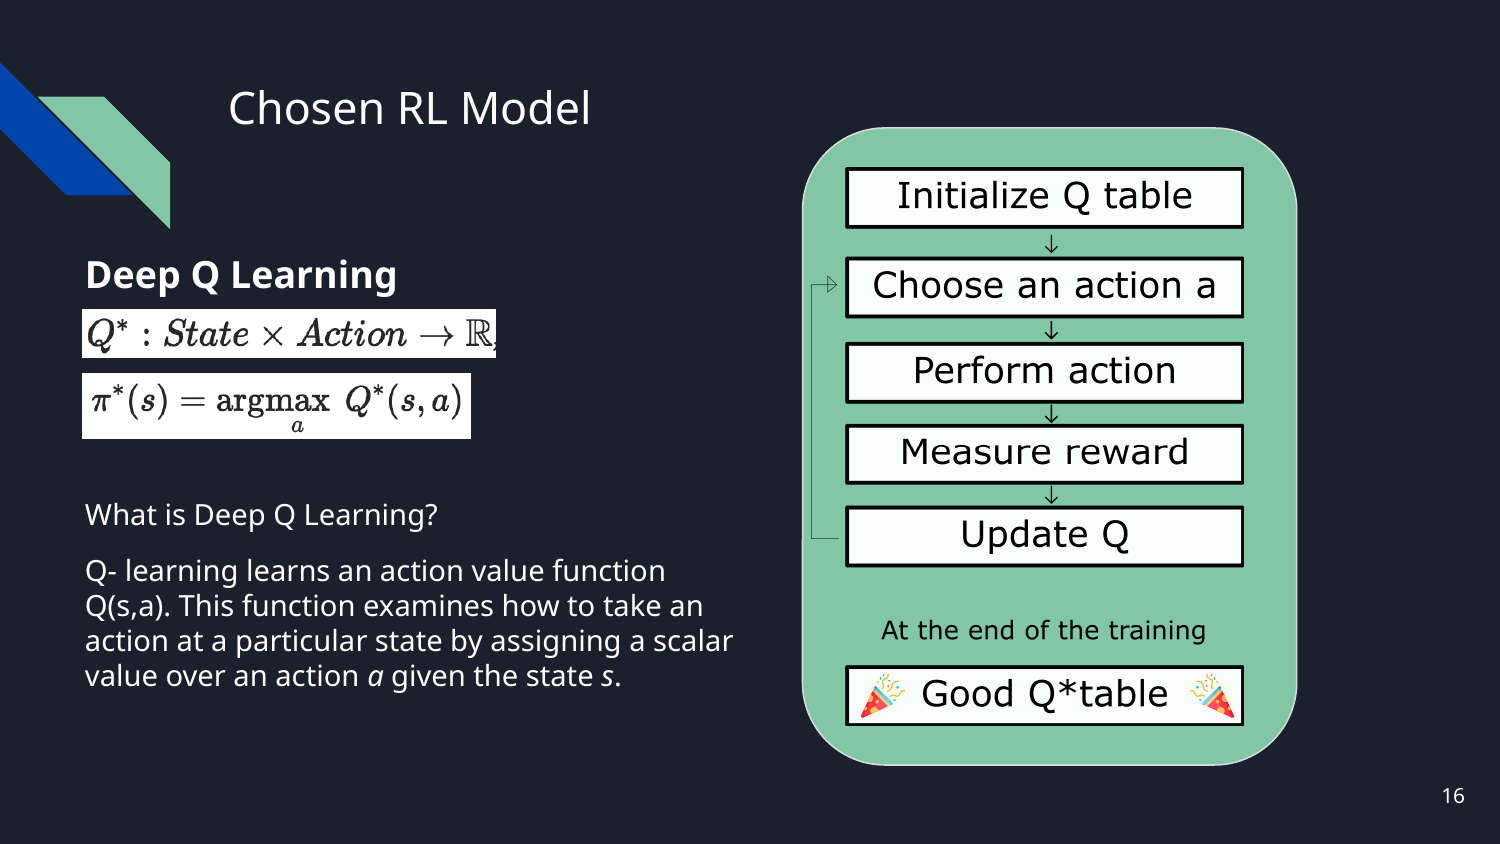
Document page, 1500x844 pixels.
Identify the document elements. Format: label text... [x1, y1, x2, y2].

picture [82, 373, 471, 439]
text_box [816, 127, 1297, 766]
list Deep Q Learning [70, 229, 537, 294]
picture [82, 309, 496, 359]
text_box [802, 186, 806, 707]
picture [811, 166, 1245, 726]
title Chosen RL Model [212, 64, 669, 236]
slide_number ‹#› [1389, 764, 1480, 830]
text_box What is Deep Q Learning? Q- learning learns an action value function Q(s,a). This function examines how to take an action at a particular state by assigning a scalar value over an action a given the state s. [70, 481, 751, 707]
